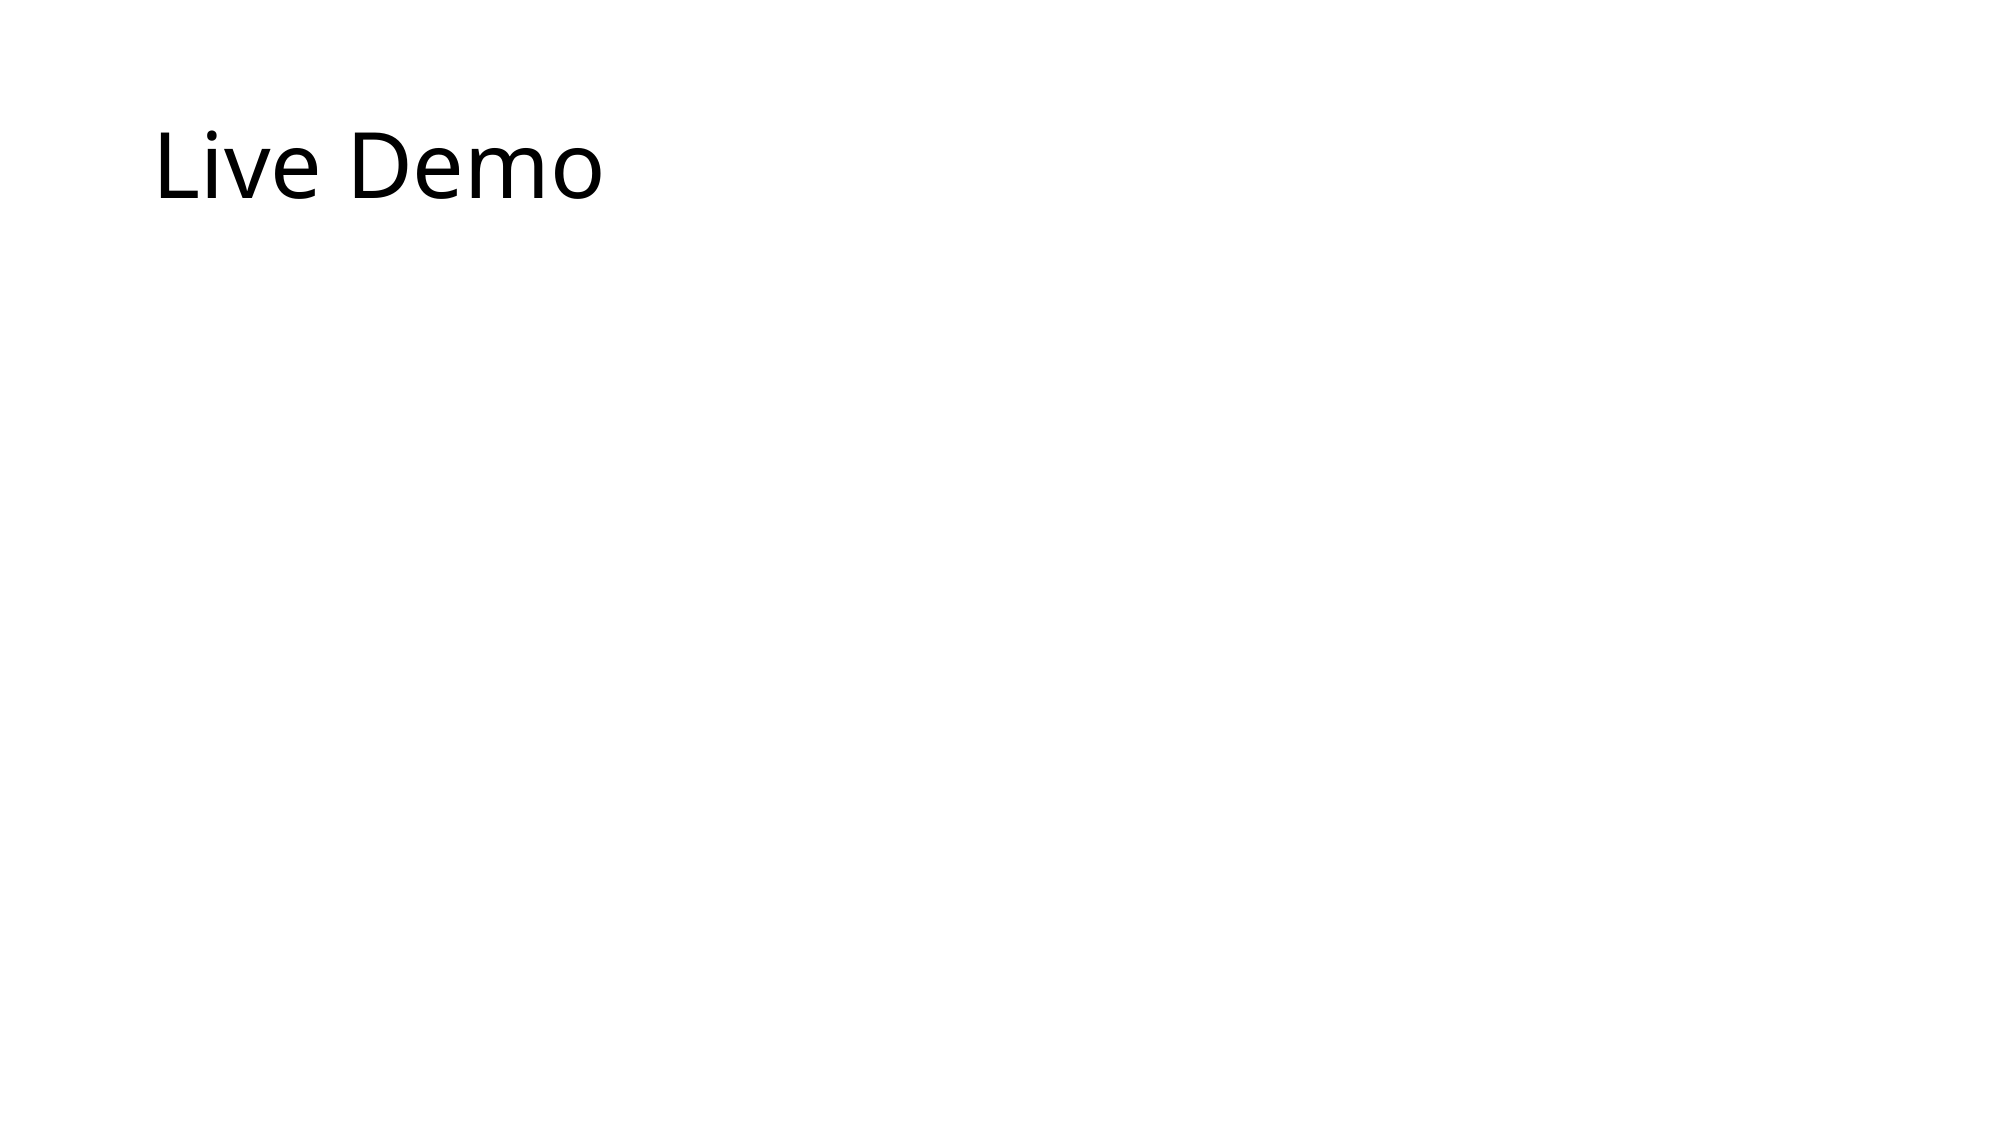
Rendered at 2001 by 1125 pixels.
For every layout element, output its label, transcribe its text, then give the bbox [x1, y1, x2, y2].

title Live Demo [137, 59, 1863, 278]
